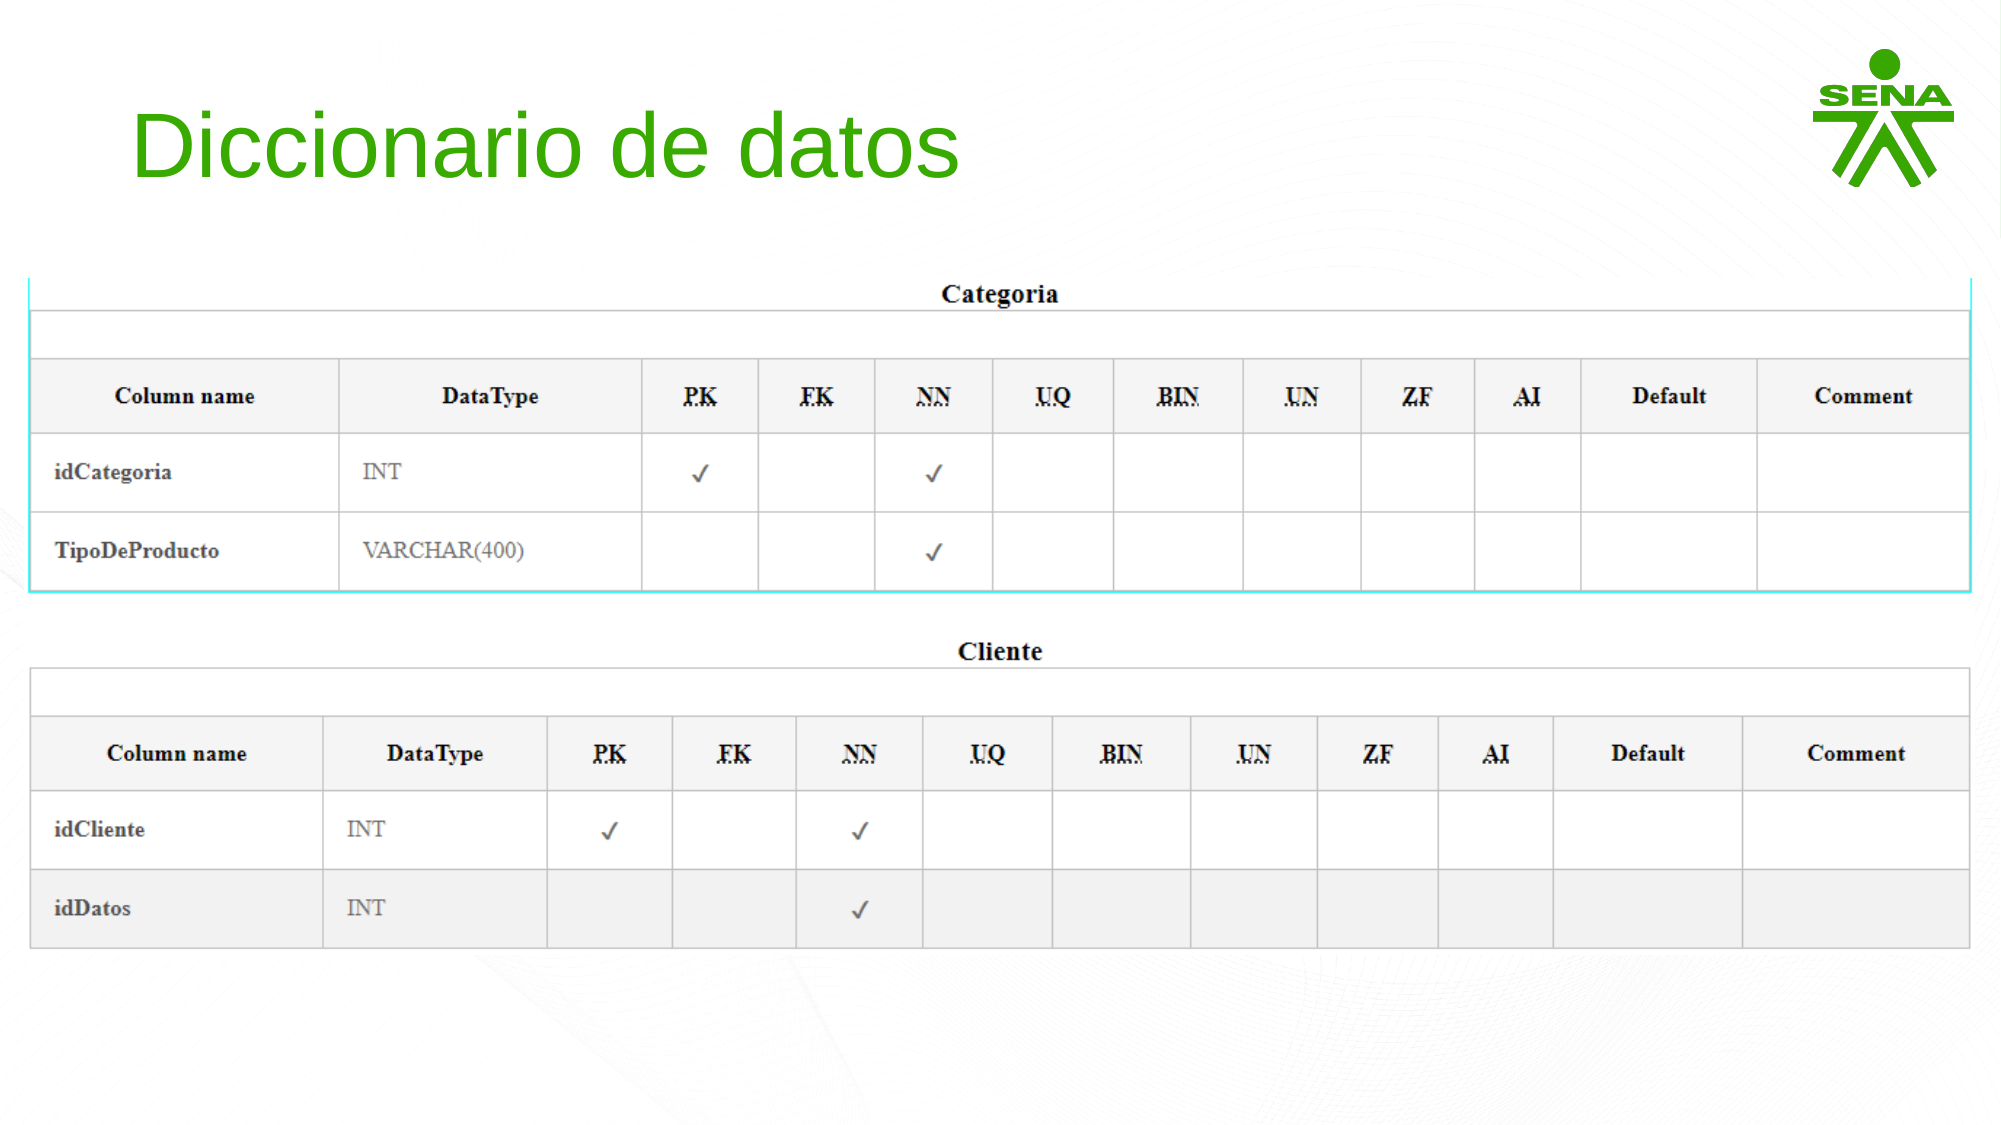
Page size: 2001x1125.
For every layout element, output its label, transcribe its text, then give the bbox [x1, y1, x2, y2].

picture [0, 0, 2001, 1125]
text_box Diccionario de datos [115, 83, 1179, 213]
